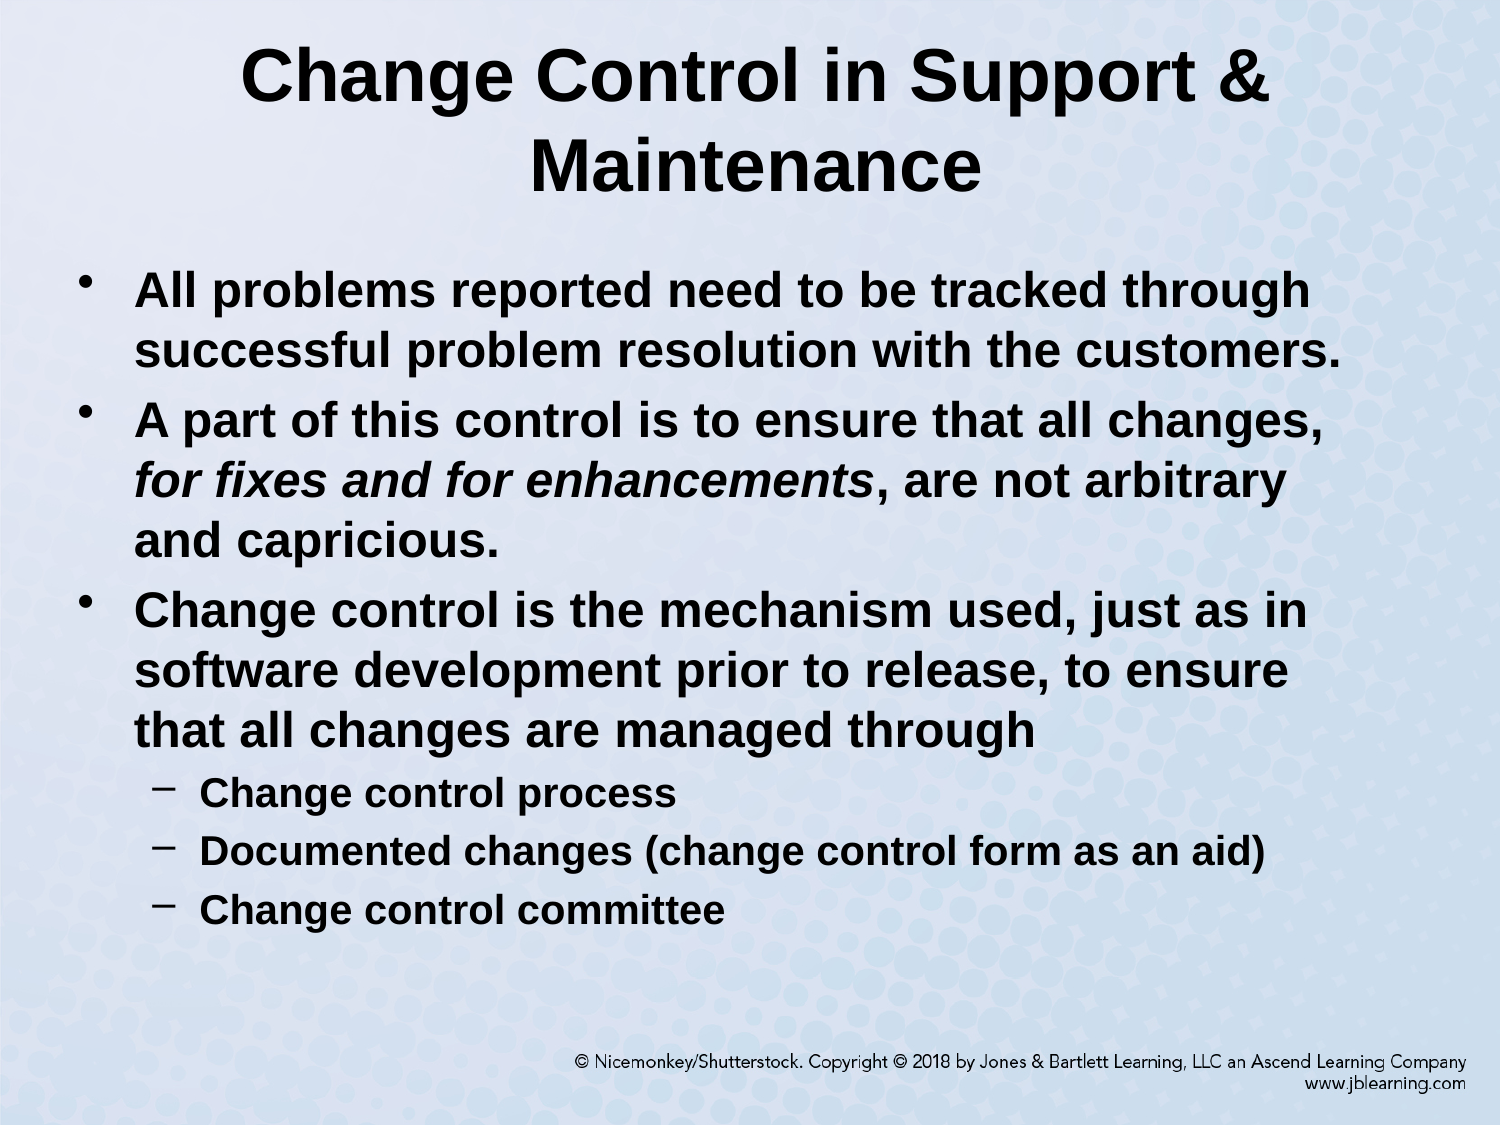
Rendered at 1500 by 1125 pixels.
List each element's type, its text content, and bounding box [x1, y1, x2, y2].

list All problems reported need to be tracked through successful problem resolution with the customers. A part of this control is to ensure that all changes, for fixes and for enhancements, are not arbitrary and capricious. Change control is the mechanism used, just as in software development prior to release, to ensure that all changes are managed through Change control process Documented changes (change control form as an aid) Change control committee [62, 249, 1500, 1000]
title Change Control in Support & Maintenance [24, 45, 1488, 188]
picture [0, 0, 1500, 1125]
